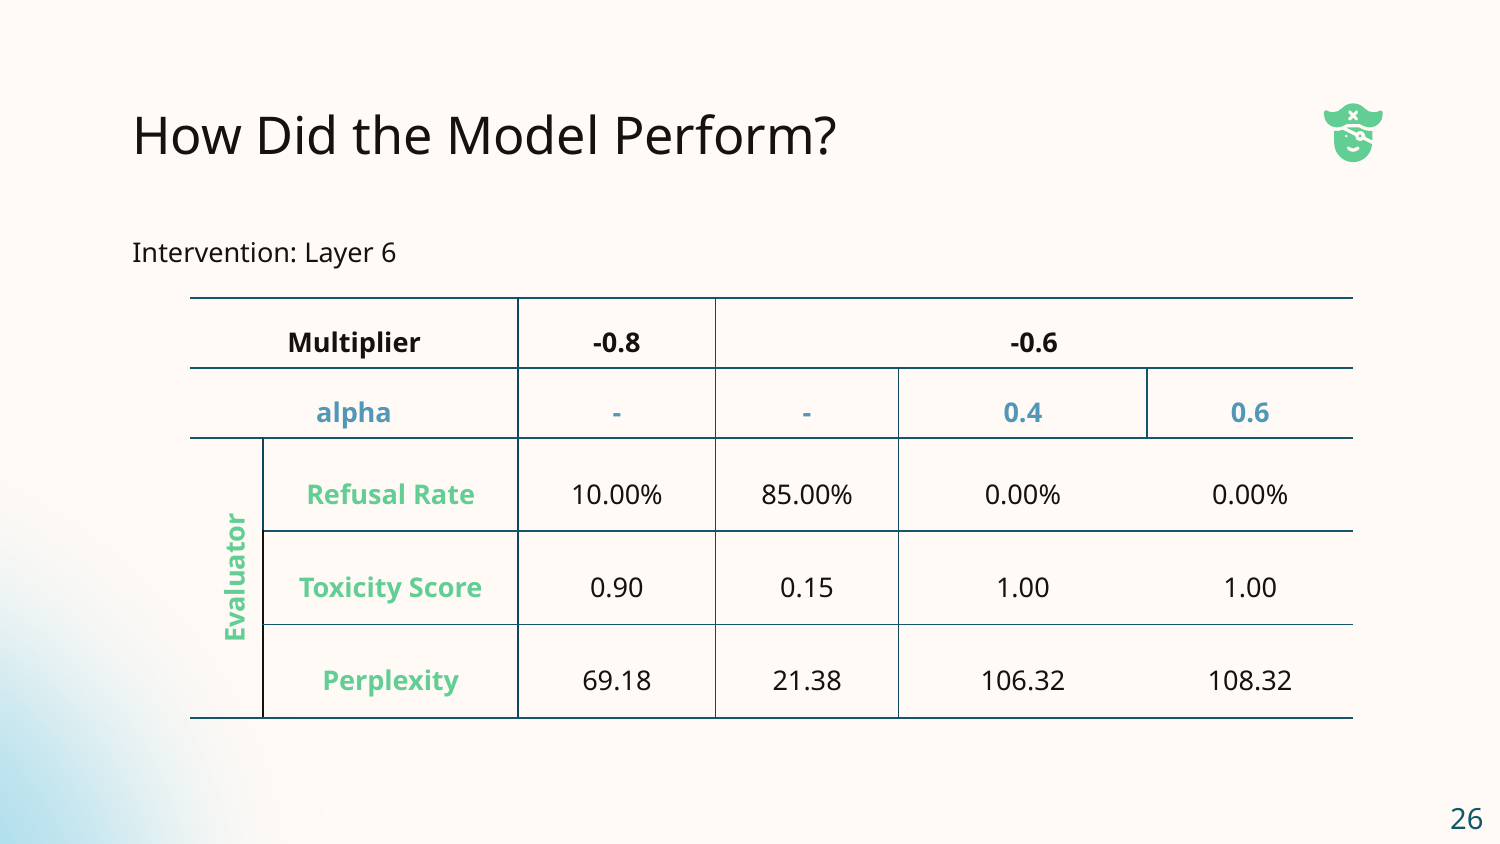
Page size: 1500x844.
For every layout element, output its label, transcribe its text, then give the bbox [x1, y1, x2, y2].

table_header -0.6 [716, 299, 1353, 367]
table_cell 108.32 [1147, 625, 1353, 717]
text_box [1323, 103, 1383, 163]
table_cell 85.00% [716, 439, 898, 530]
table_cell Refusal Rate [264, 439, 517, 530]
table_cell 21.38 [716, 625, 898, 717]
table_cell Toxicity Score [264, 532, 517, 624]
picture [0, 104, 673, 844]
table_cell 1.00 [899, 532, 1147, 624]
table_cell 0.15 [716, 532, 898, 624]
table_cell 0.4 [899, 369, 1146, 437]
text_box 26 [1415, 793, 1500, 843]
table_cell - [716, 369, 898, 437]
table_header Multiplier [190, 299, 517, 367]
table_cell 69.18 [519, 625, 715, 717]
table_cell 1.00 [1147, 532, 1353, 624]
table_cell 0.00% [899, 439, 1147, 530]
table_cell 106.32 [899, 625, 1147, 717]
title How Did the Model Perform? [117, 87, 1383, 178]
table_cell 10.00% [519, 439, 715, 530]
table_cell 0.90 [519, 532, 715, 624]
table_header -0.8 [519, 299, 715, 367]
text_box Intervention: Layer 6 [117, 204, 1359, 741]
table_cell - [519, 369, 715, 437]
table_cell Perplexity [264, 625, 517, 717]
table_cell alpha [190, 369, 517, 437]
table_cell Evaluator [190, 439, 262, 717]
table_cell 0.6 [1148, 369, 1353, 437]
table_cell 0.00% [1147, 439, 1353, 530]
